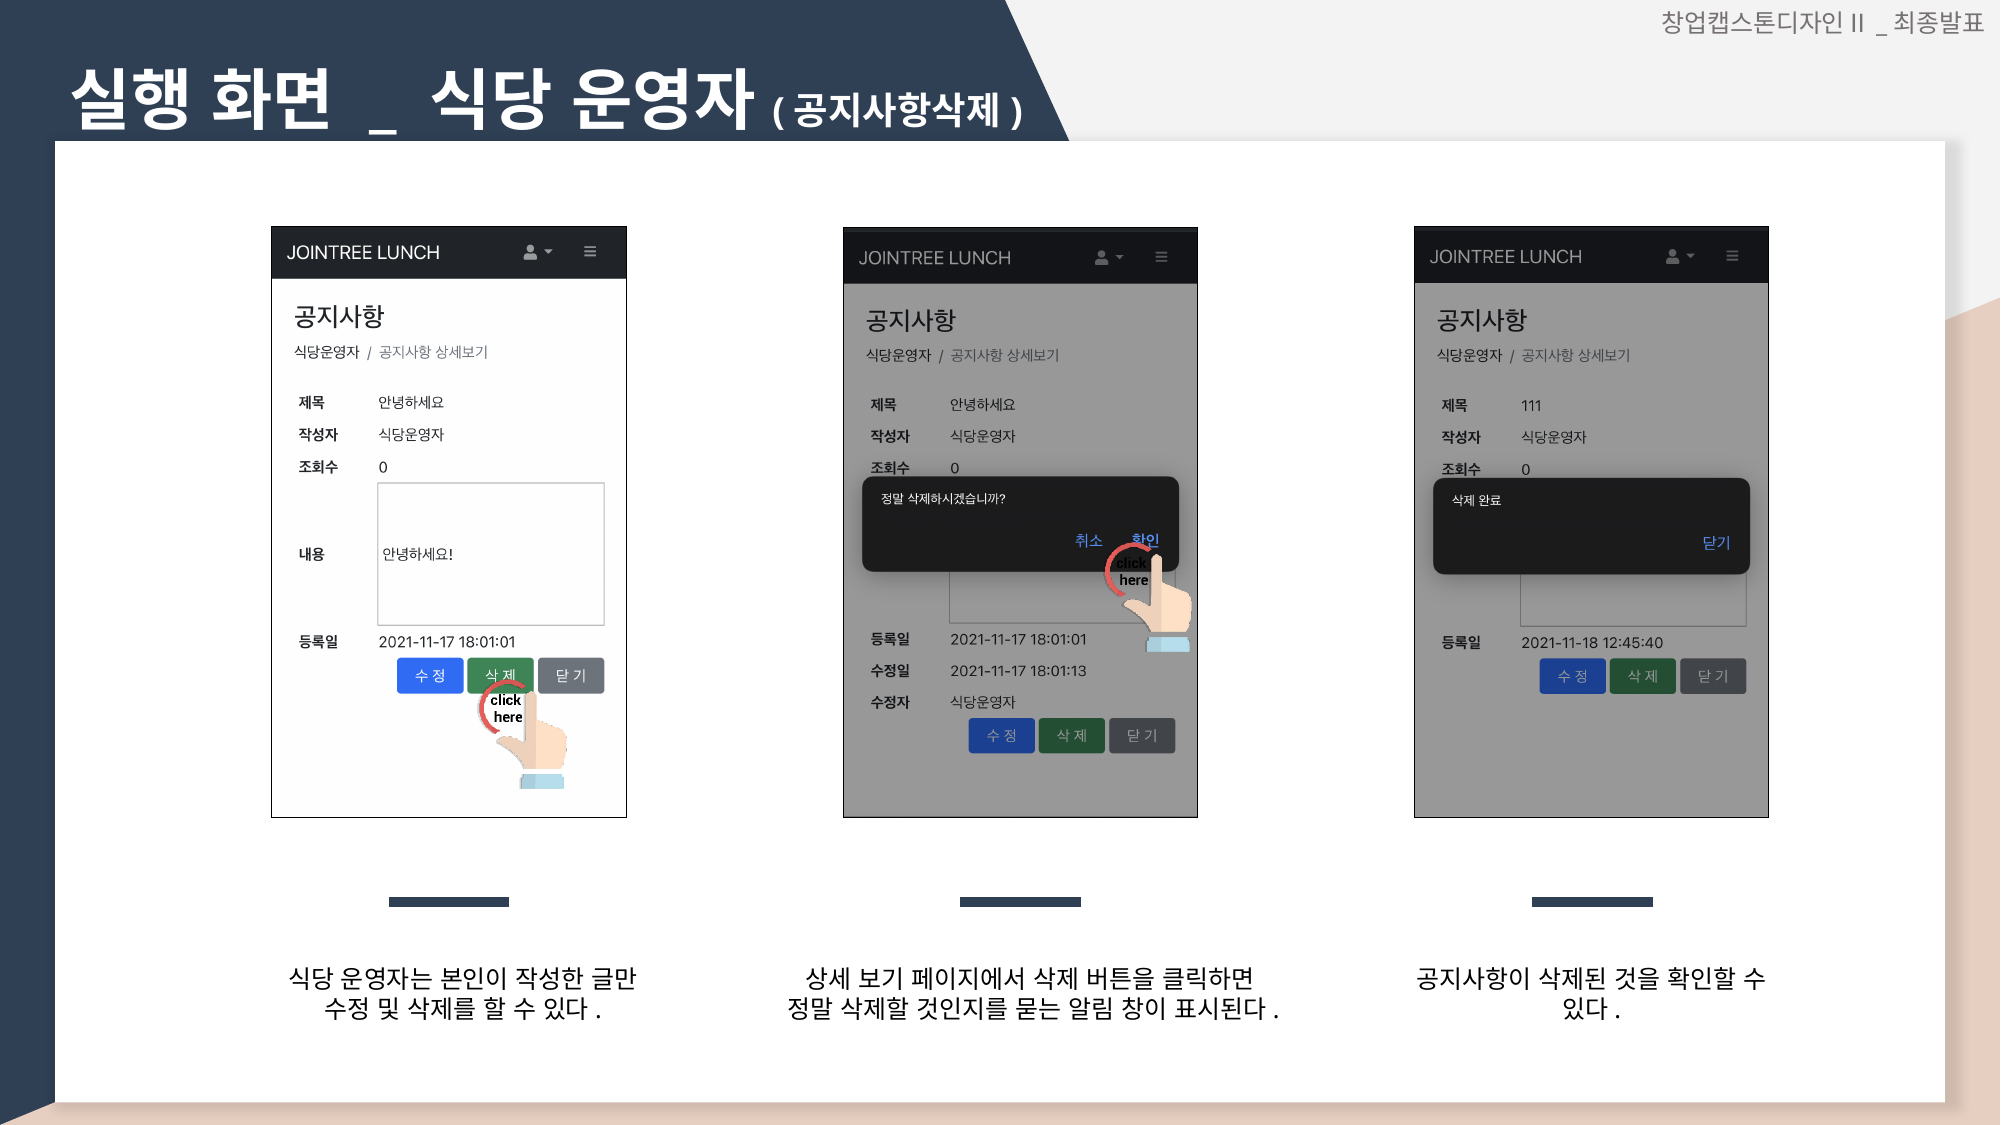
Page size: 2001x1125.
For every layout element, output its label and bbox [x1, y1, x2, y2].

picture [1414, 226, 1769, 818]
picture [271, 226, 627, 818]
text_box [0, 0, 2000, 1125]
picture [843, 227, 1220, 818]
